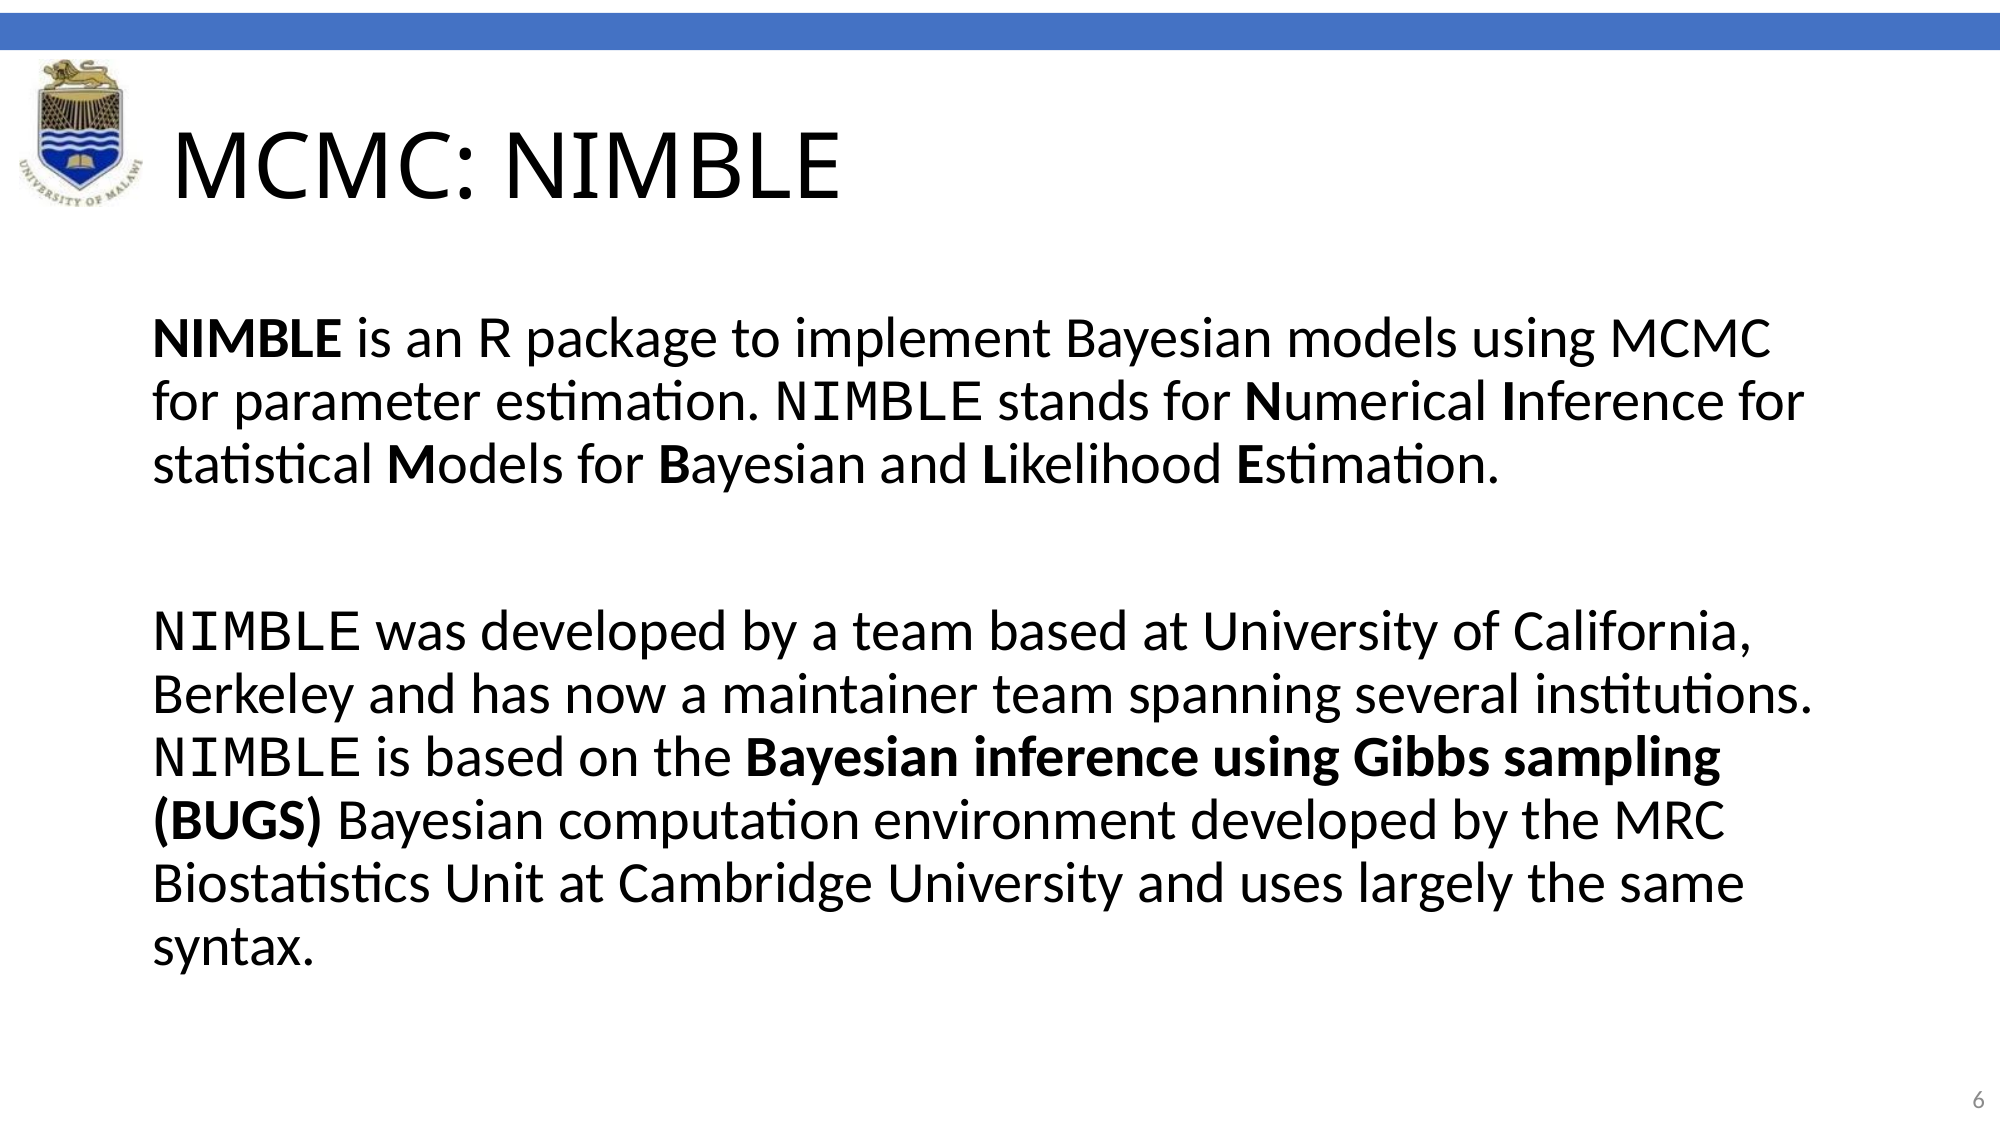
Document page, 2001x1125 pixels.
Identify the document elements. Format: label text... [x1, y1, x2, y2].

slide_number ‹#› [1550, 1073, 2000, 1125]
picture [19, 59, 143, 207]
title MCMC: NIMBLE [155, 59, 1851, 278]
